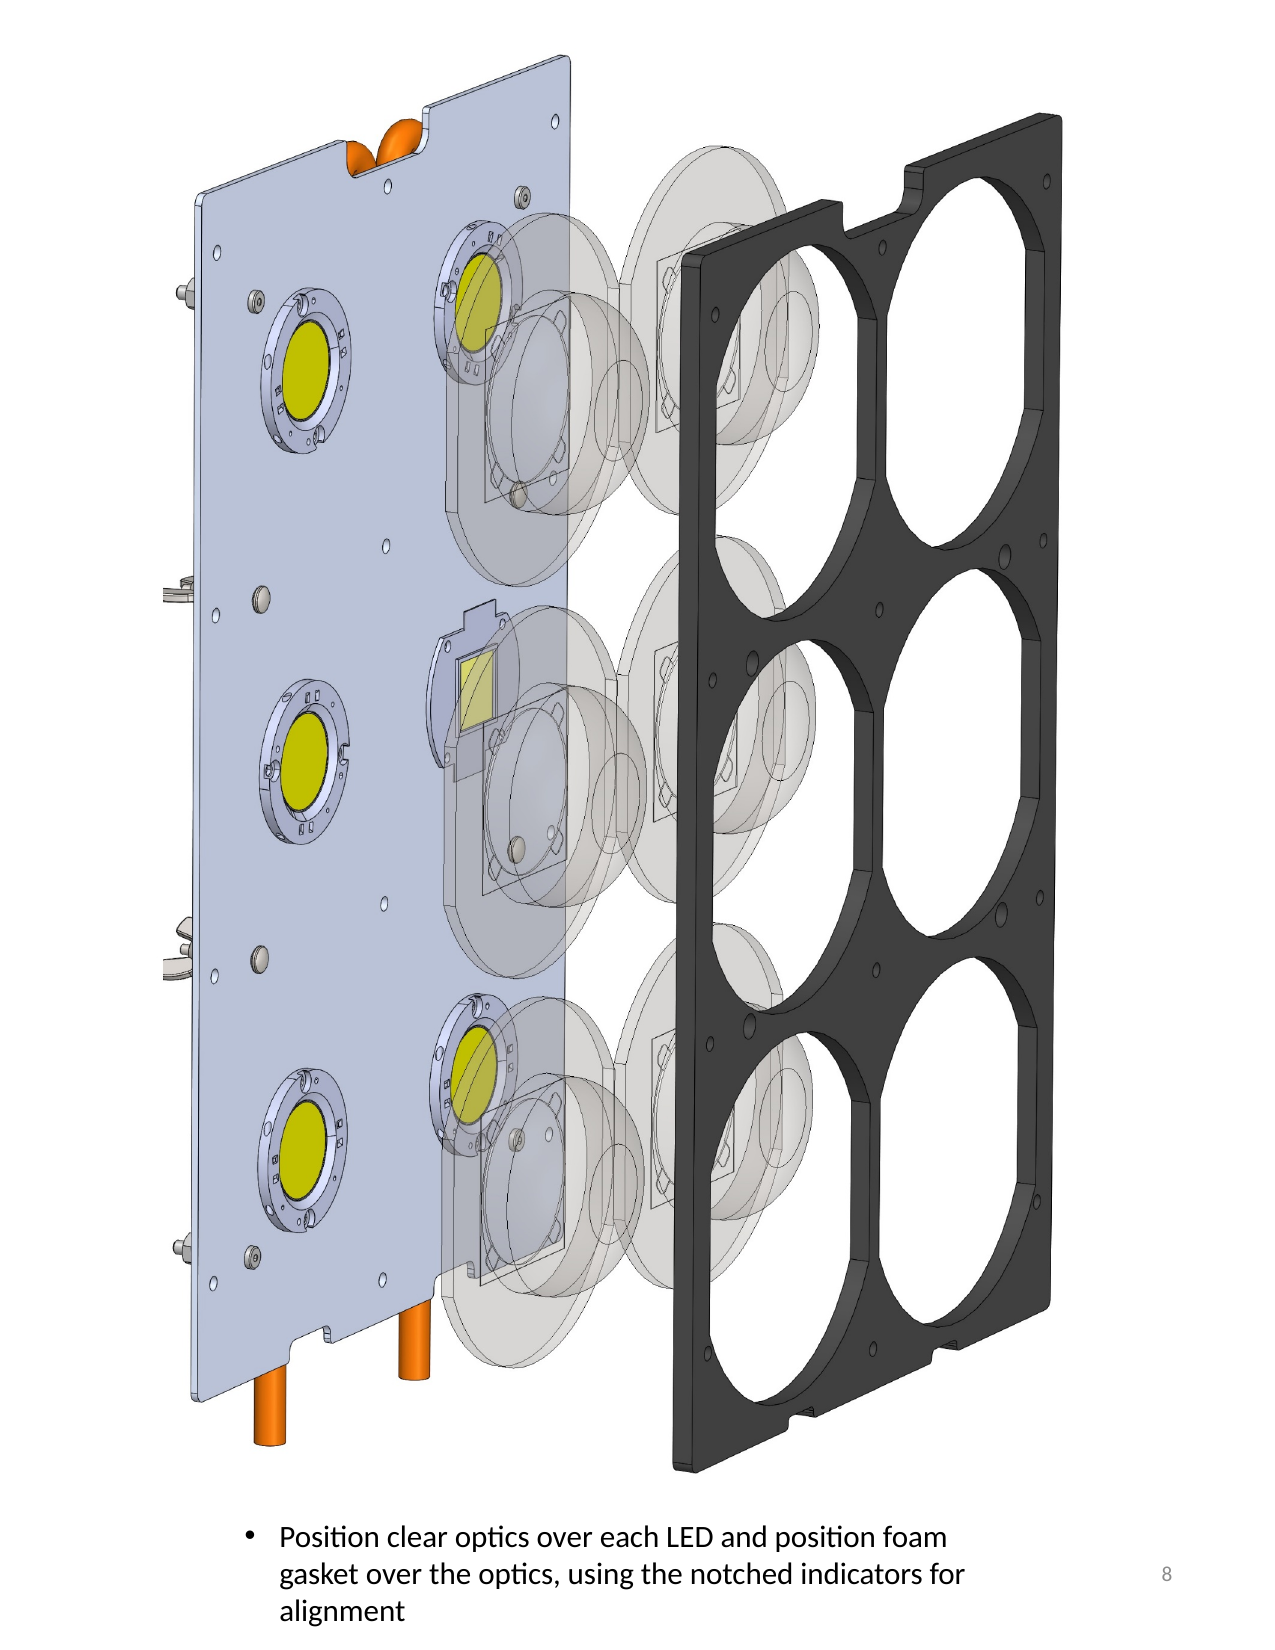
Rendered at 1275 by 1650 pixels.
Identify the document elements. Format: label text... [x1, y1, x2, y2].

picture [124, 38, 1138, 1529]
slide_number 8 [900, 1529, 1188, 1618]
text_box Position clear optics over each LED and position foam gasket over the optics, using the notched indicators for alignment [229, 1529, 1046, 1635]
